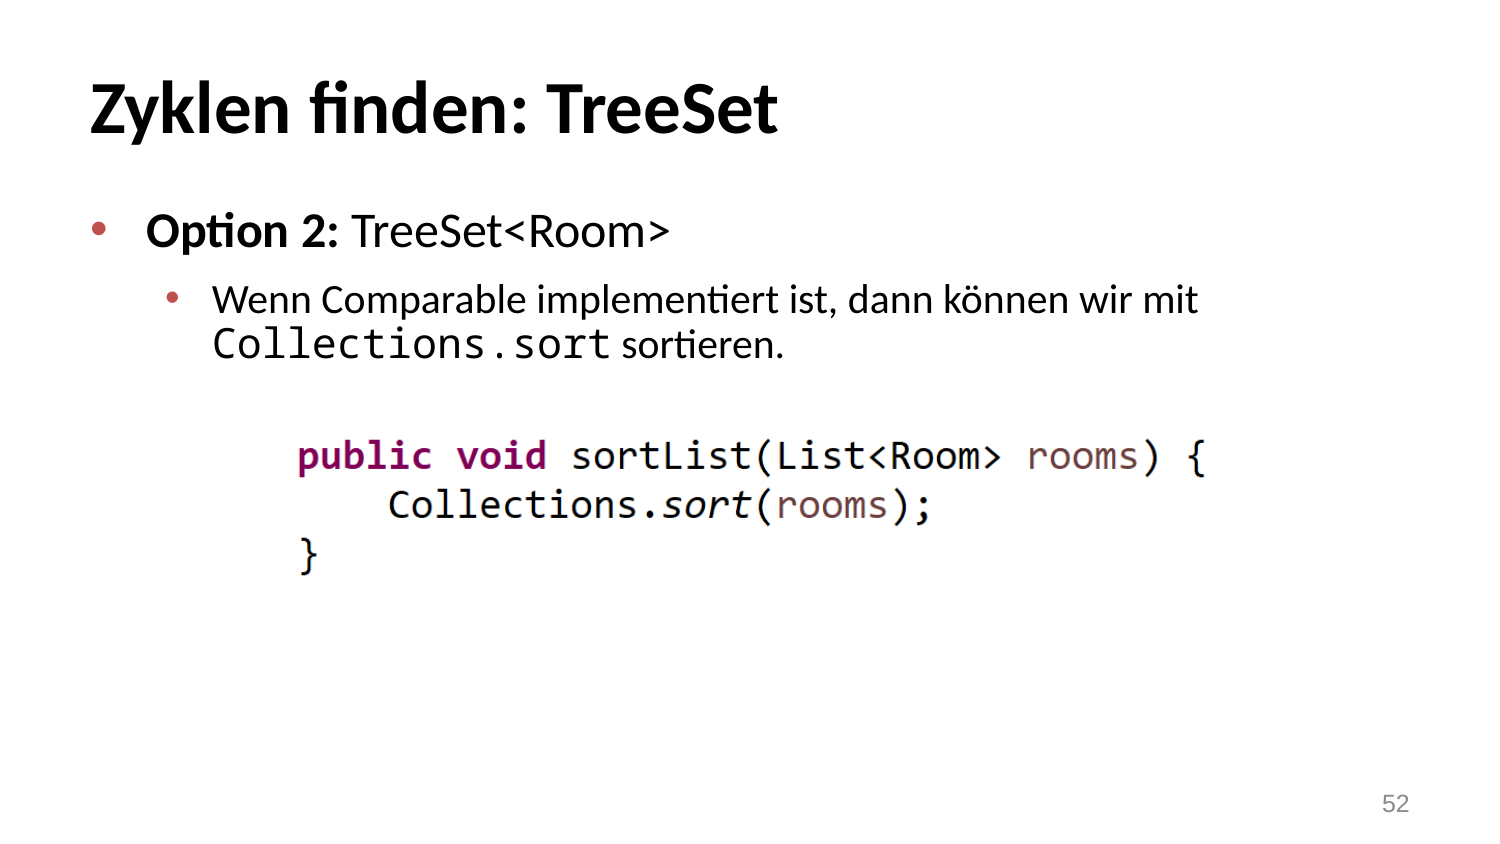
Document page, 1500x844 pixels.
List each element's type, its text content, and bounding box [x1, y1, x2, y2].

picture [274, 421, 1226, 593]
slide_number 52 [1074, 782, 1425, 827]
title Zyklen finden: TreeSet [75, 33, 1425, 175]
list Option 2: TreeSet<Room> Wenn Comparable implementiert ist, dann können wir mit Collections.sort sortieren. [75, 196, 1413, 754]
